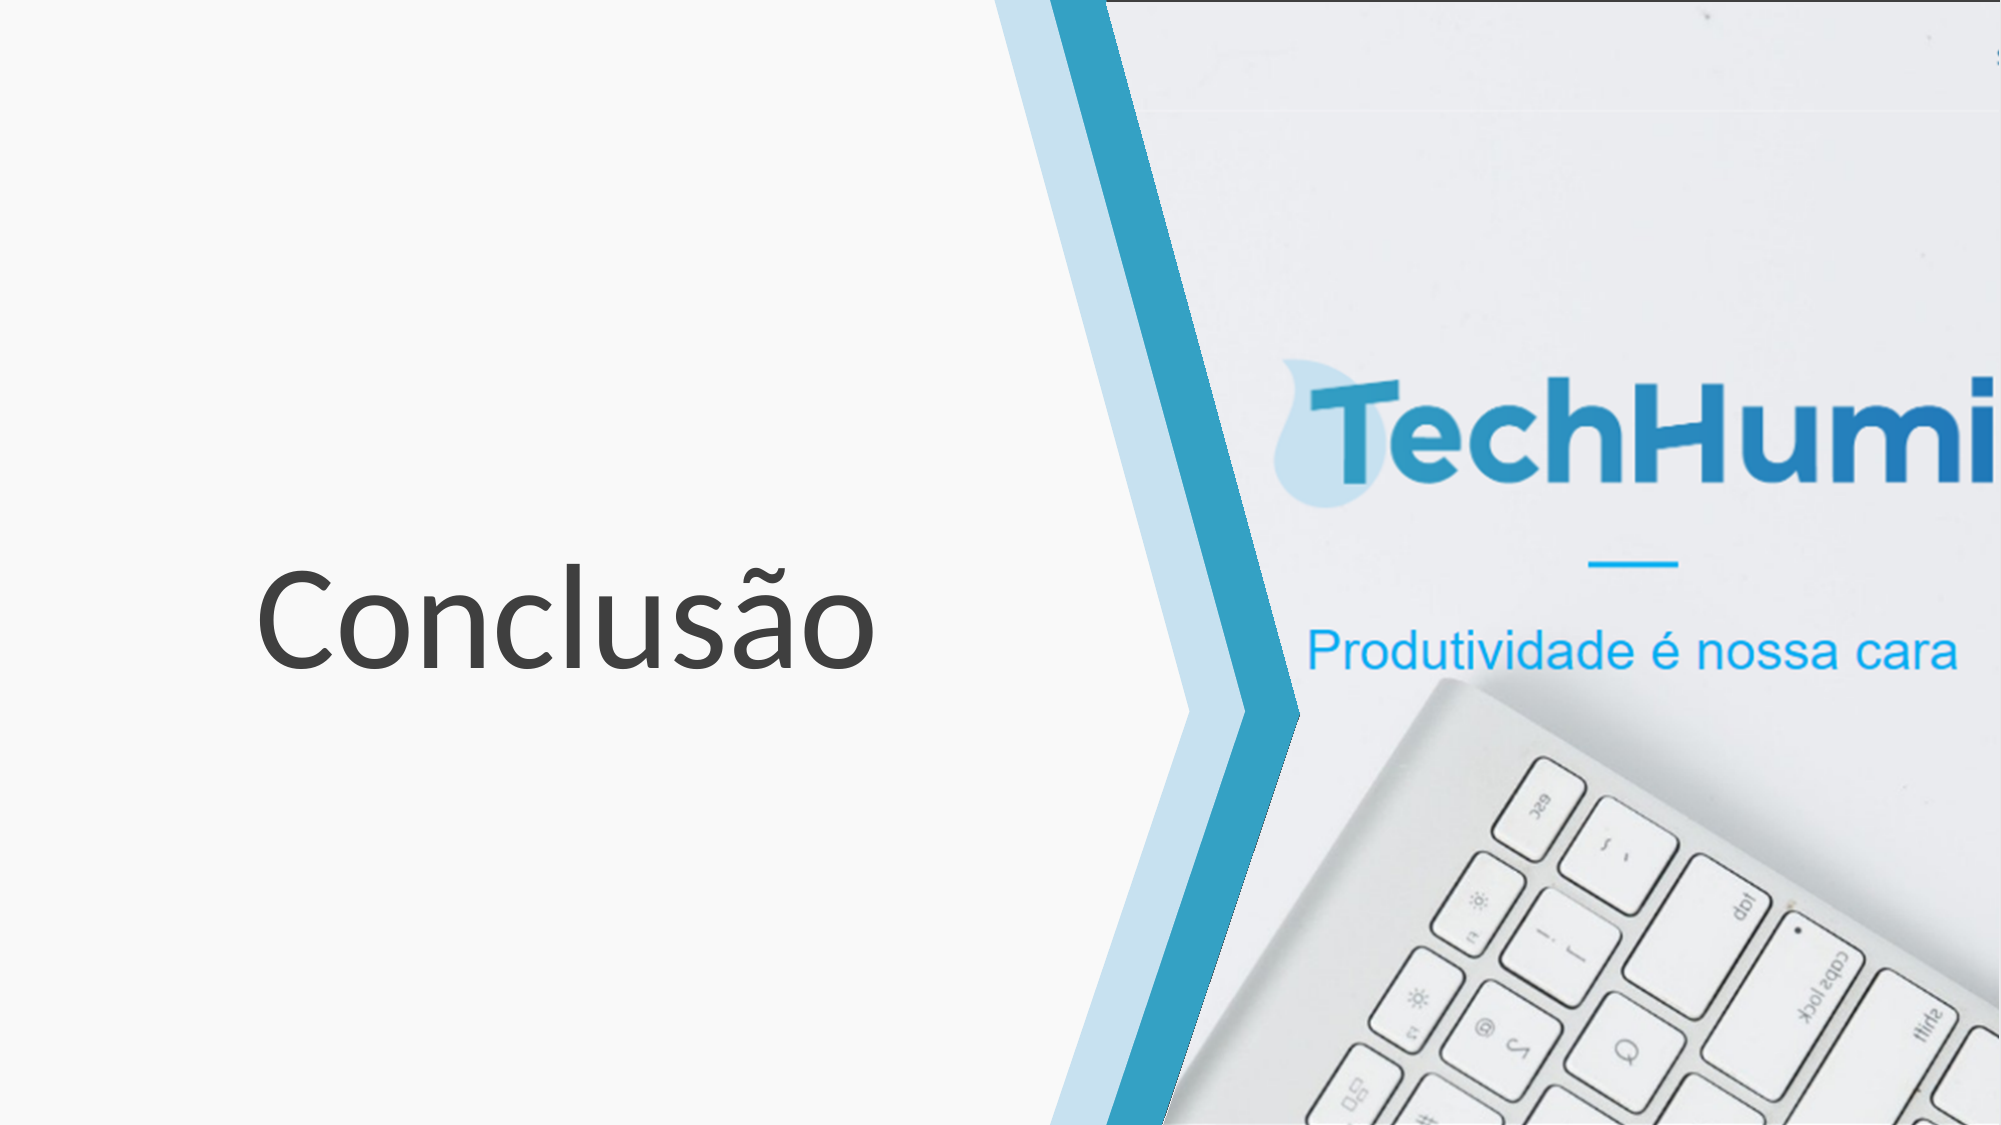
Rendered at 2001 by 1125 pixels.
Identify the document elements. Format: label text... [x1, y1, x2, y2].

picture [1106, 2, 2000, 1125]
text_box Conclusão [240, 511, 1106, 706]
